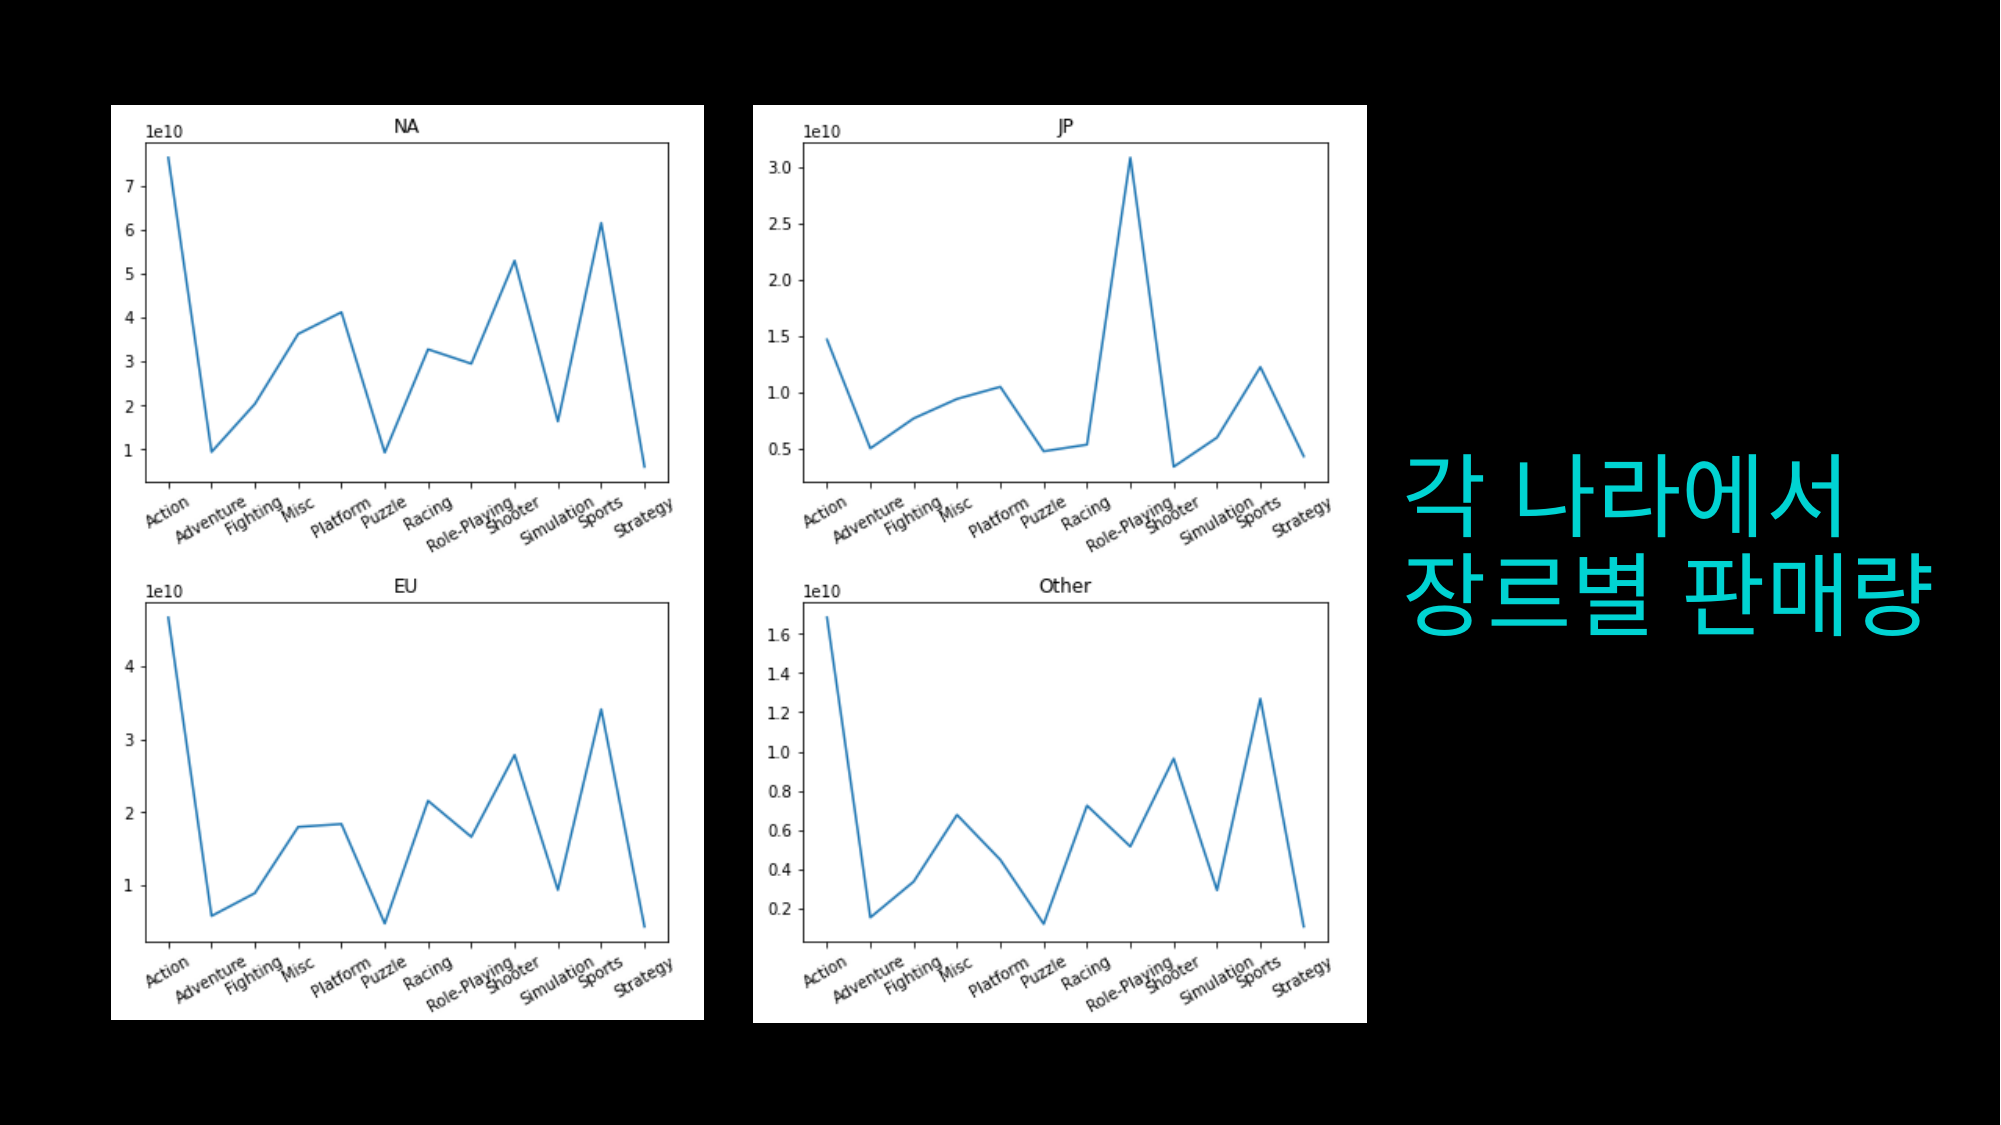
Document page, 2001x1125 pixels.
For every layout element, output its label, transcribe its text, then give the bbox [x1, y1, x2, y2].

picture [111, 105, 704, 1020]
title 각 나라에서 장르별 판매량 [1387, 296, 2000, 657]
picture [753, 105, 1367, 1023]
